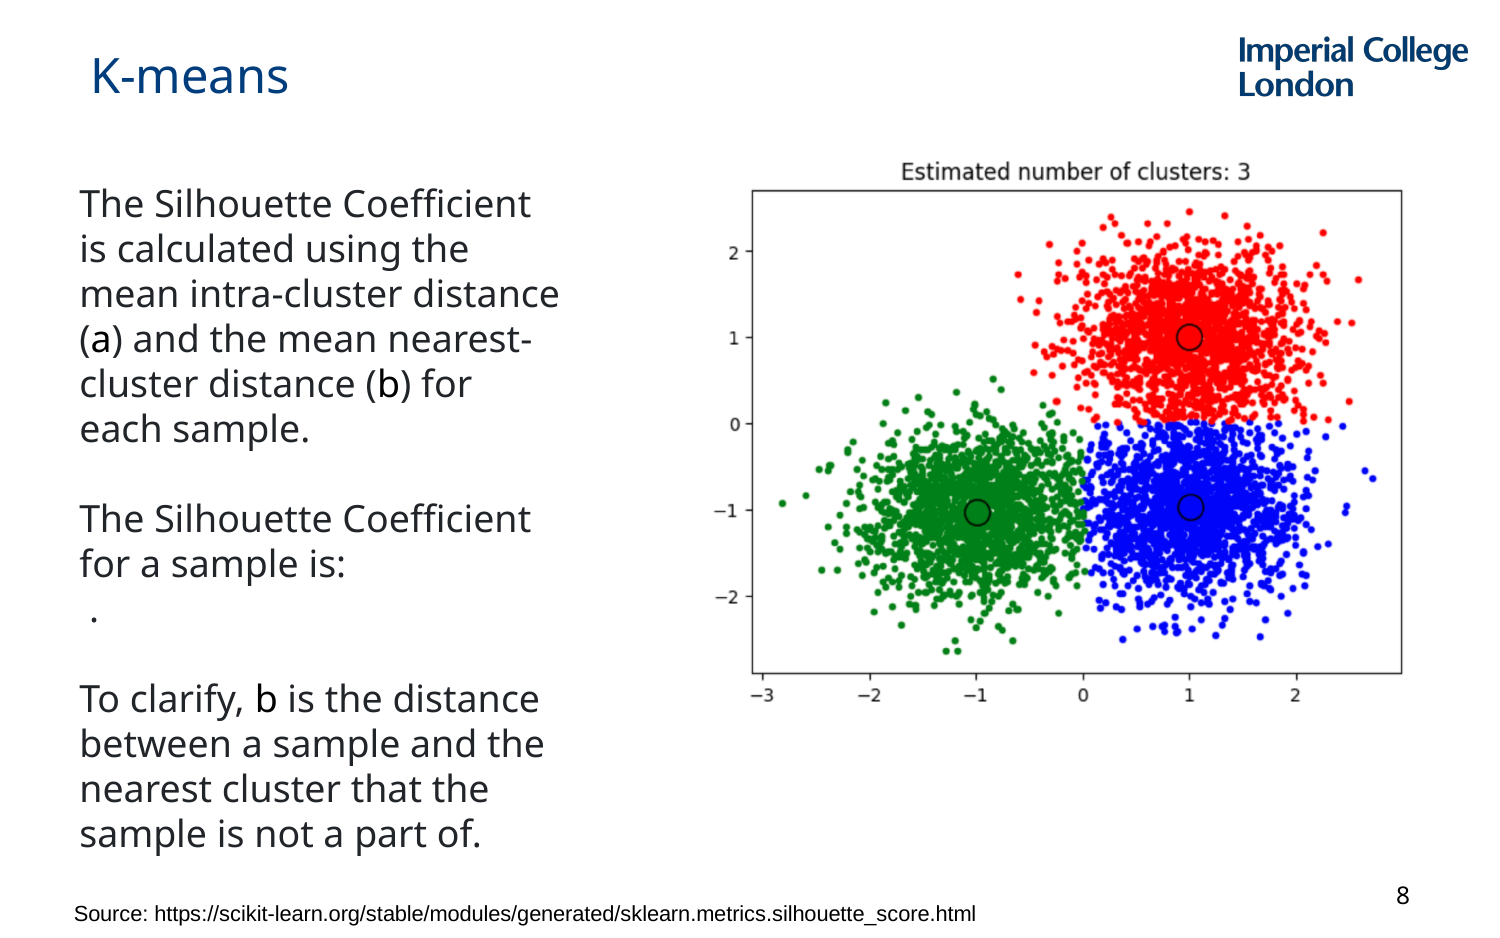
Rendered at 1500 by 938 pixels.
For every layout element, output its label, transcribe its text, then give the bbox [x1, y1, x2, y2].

text_box Source: https://scikit-learn.org/stable/modules/generated/sklearn.metrics.silhouette_score.html [58, 892, 1120, 934]
title K-means [75, 0, 1425, 153]
picture [699, 152, 1436, 718]
picture [1425, 18, 1486, 114]
slide_number 8 [1074, 872, 1426, 920]
